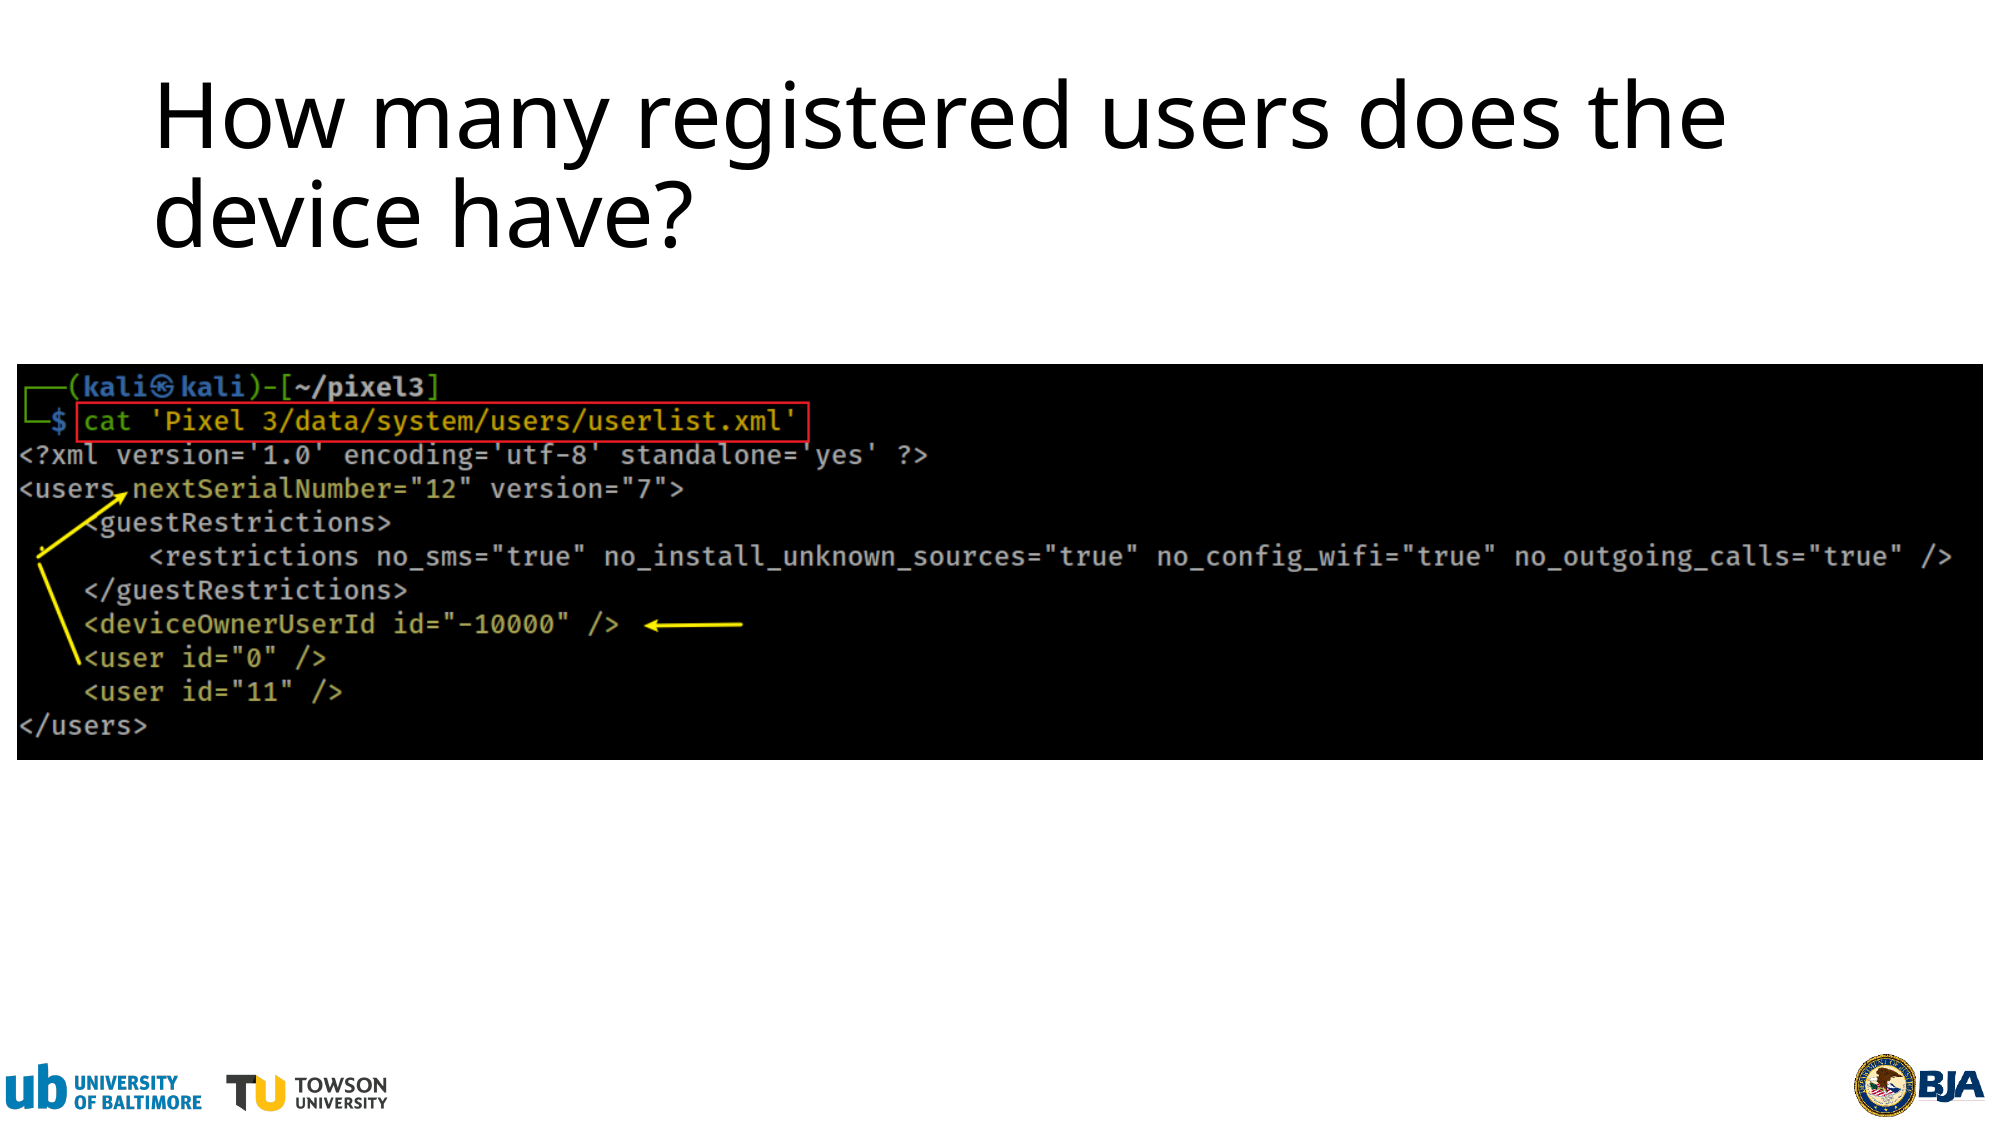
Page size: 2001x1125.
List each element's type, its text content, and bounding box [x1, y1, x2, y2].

title How many registered users does the device have? [137, 59, 1863, 278]
picture [17, 364, 1983, 760]
picture [1854, 1054, 1986, 1117]
picture [0, 1031, 407, 1125]
